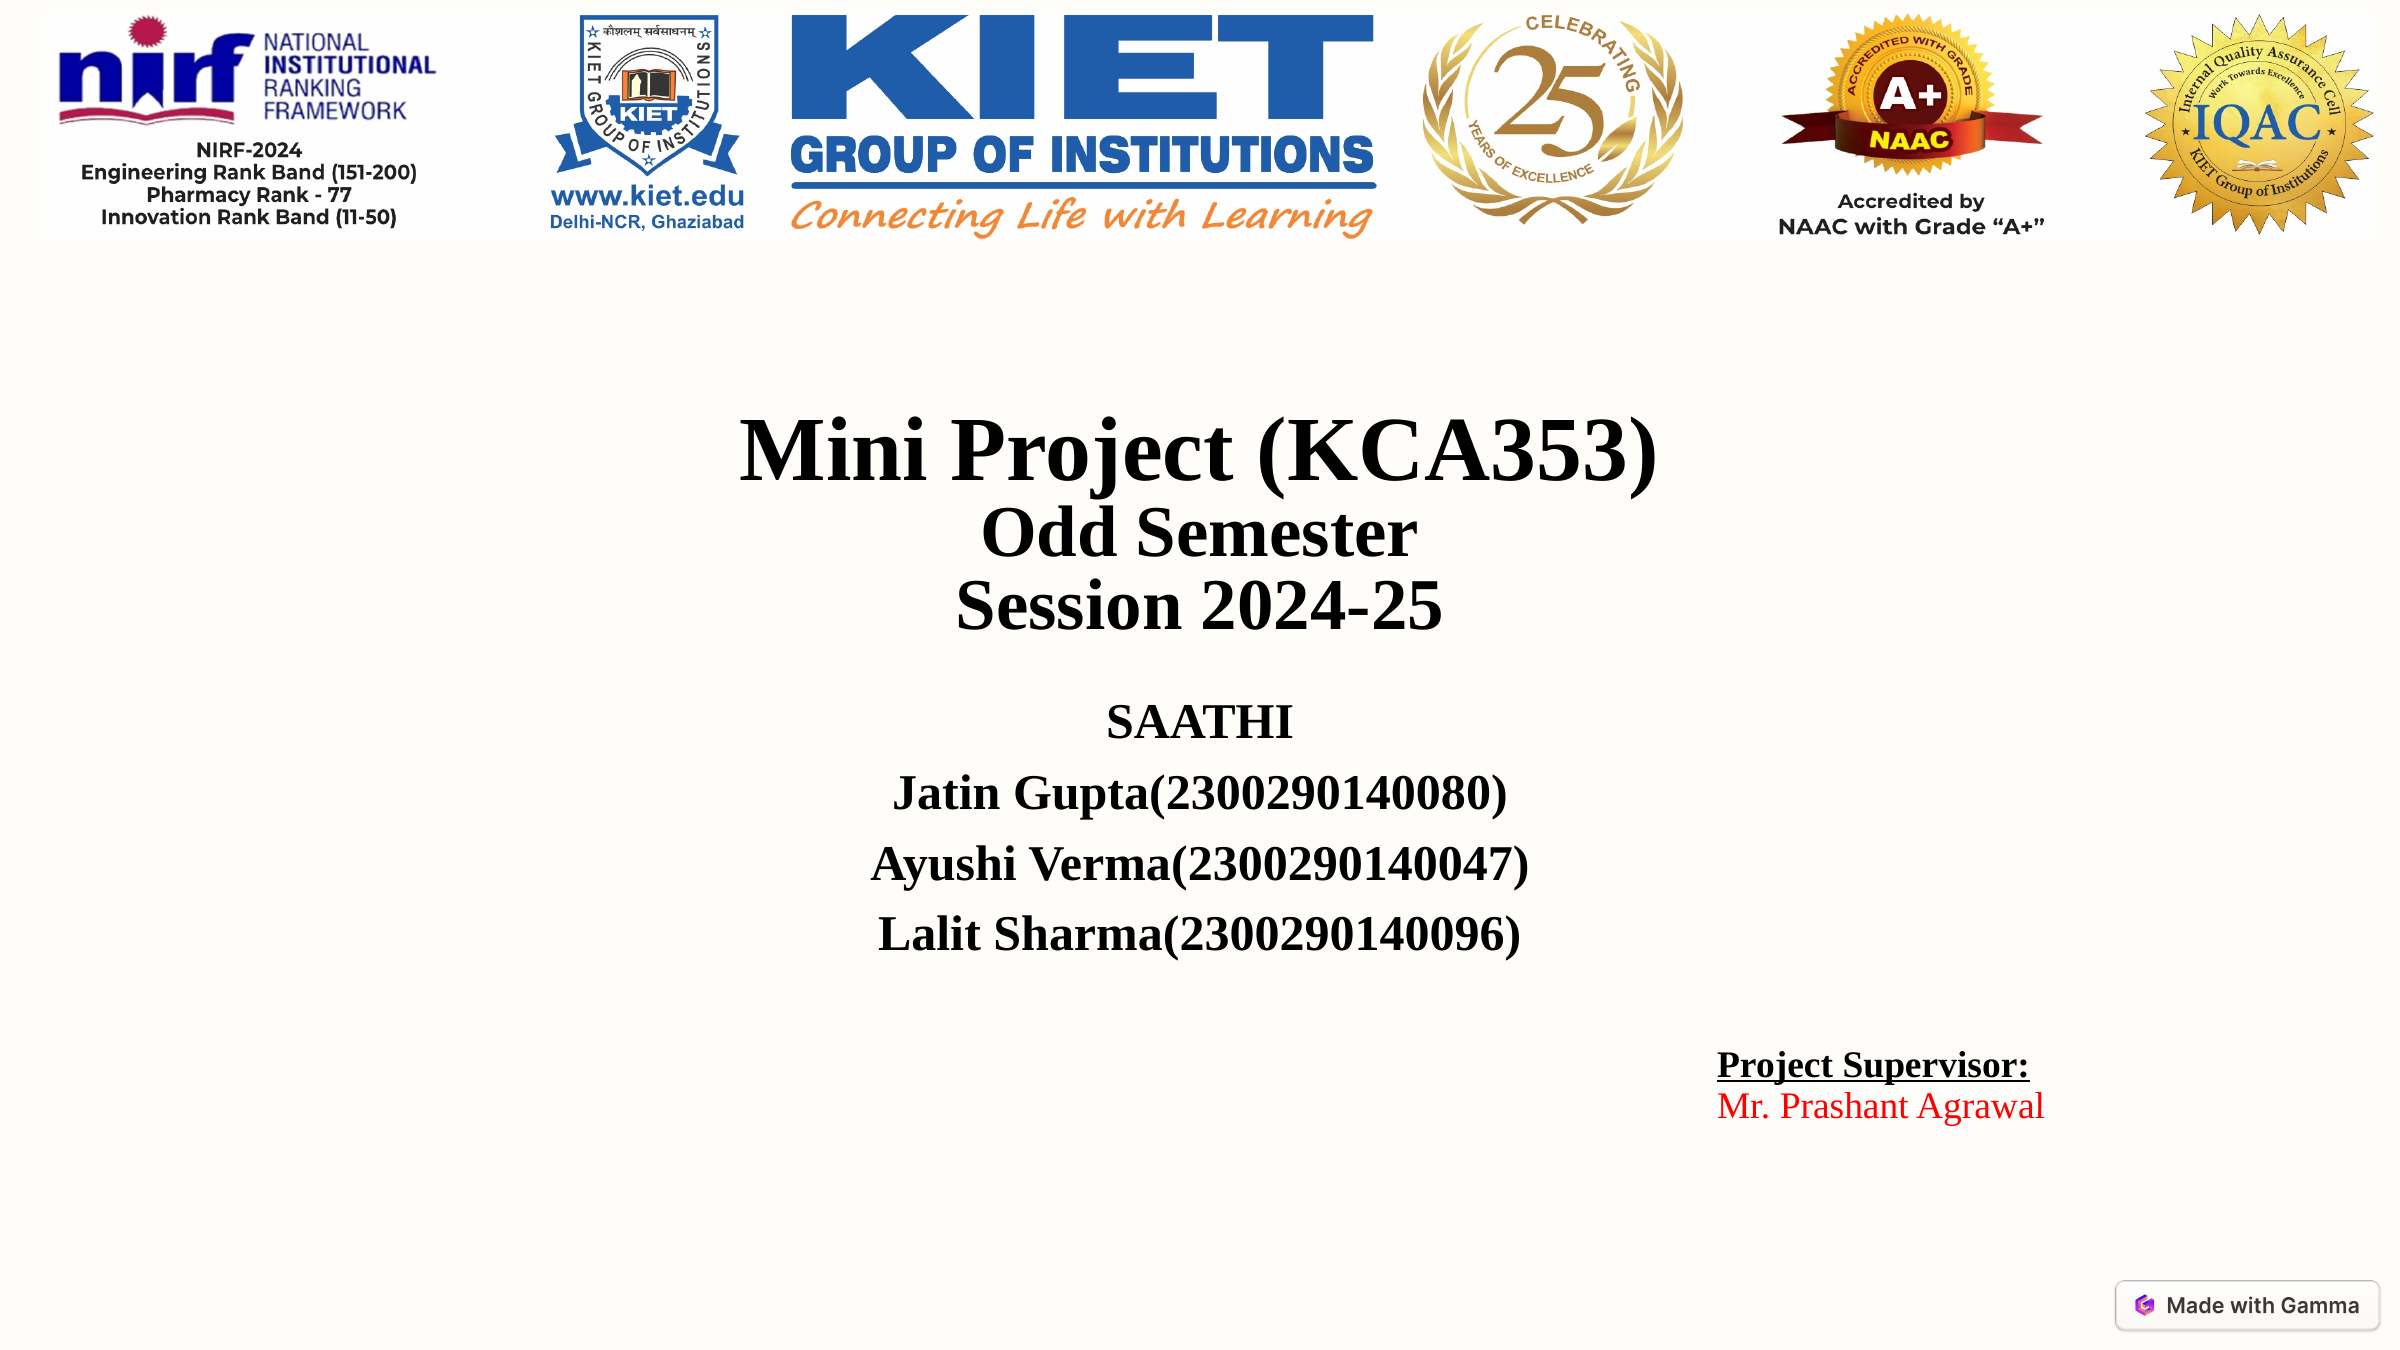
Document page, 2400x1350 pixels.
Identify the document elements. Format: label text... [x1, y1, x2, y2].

text_box Mini Project (KCA353) Odd Semester Session 2024-25 [449, 331, 1950, 652]
picture [44, 11, 2374, 240]
text_box SAATHI Jatin Gupta(2300290140080) Ayushi Verma(2300290140047) Lalit Sharma(2300290140096) [449, 691, 1950, 896]
text_box Project Supervisor: Mr. Prashant Agrawal [1702, 1036, 2200, 1238]
picture [2106, 1271, 2389, 1339]
text_box [449, 896, 1950, 1022]
